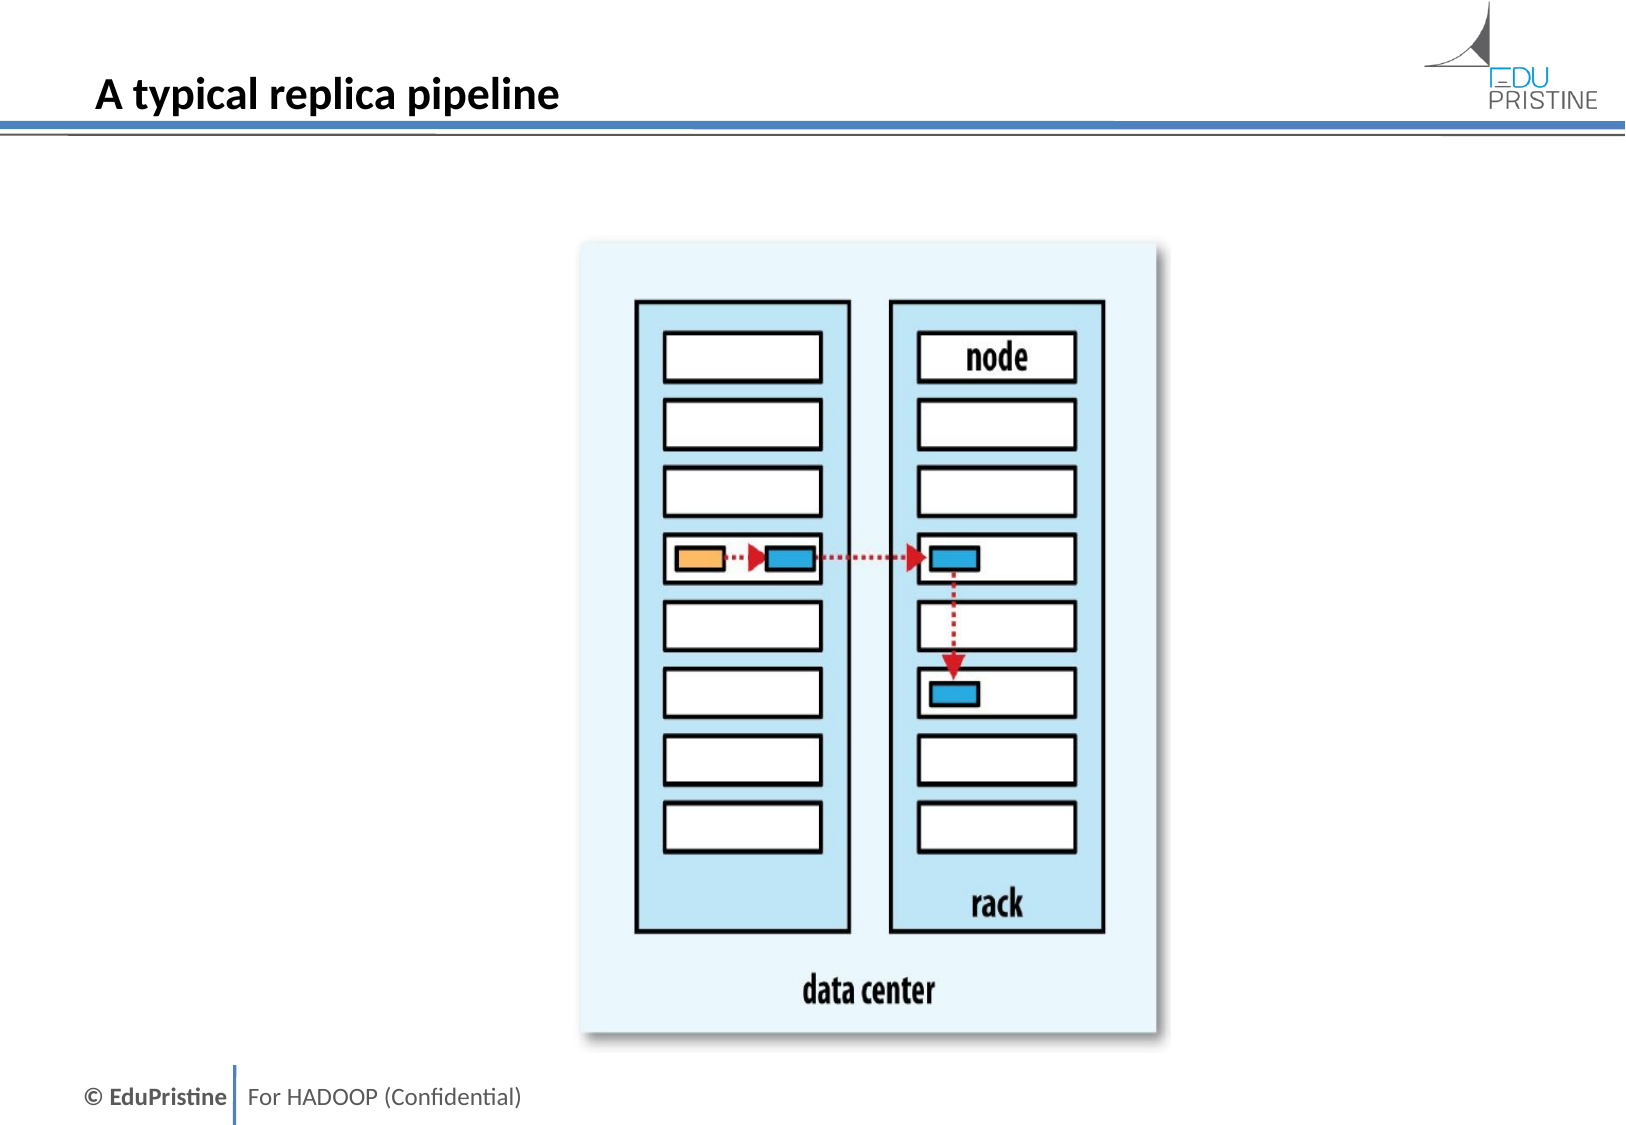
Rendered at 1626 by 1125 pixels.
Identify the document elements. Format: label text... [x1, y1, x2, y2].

picture [1424, 1, 1597, 109]
picture [573, 235, 1171, 1053]
title A typical replica pipeline [87, 10, 1416, 126]
